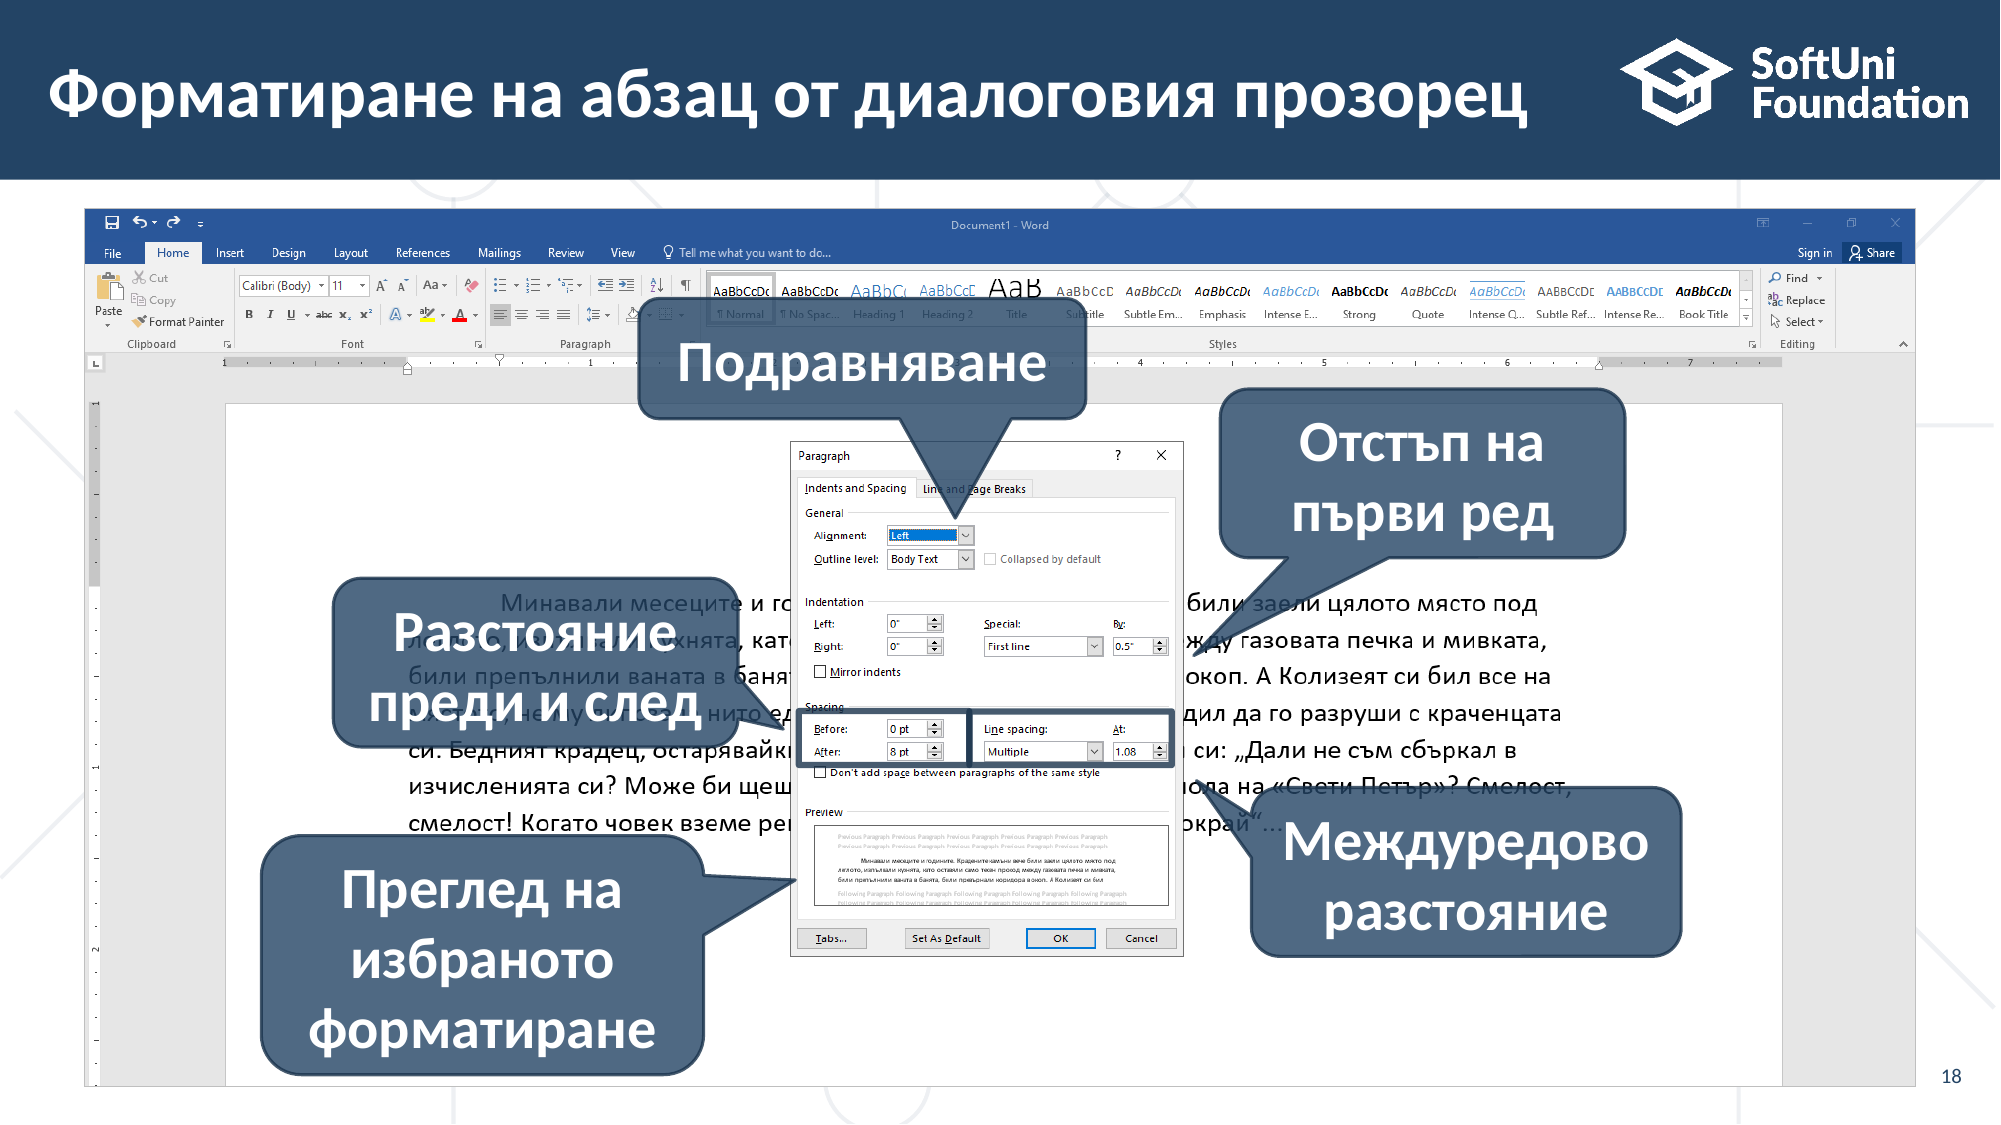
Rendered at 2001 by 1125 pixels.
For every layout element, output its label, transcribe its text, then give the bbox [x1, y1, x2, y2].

slide_number 18 [1897, 1049, 1968, 1101]
title Форматиране на абзац от диалоговия прозорец [31, 16, 1591, 162]
picture [84, 208, 1916, 1087]
picture [1619, 38, 1968, 126]
